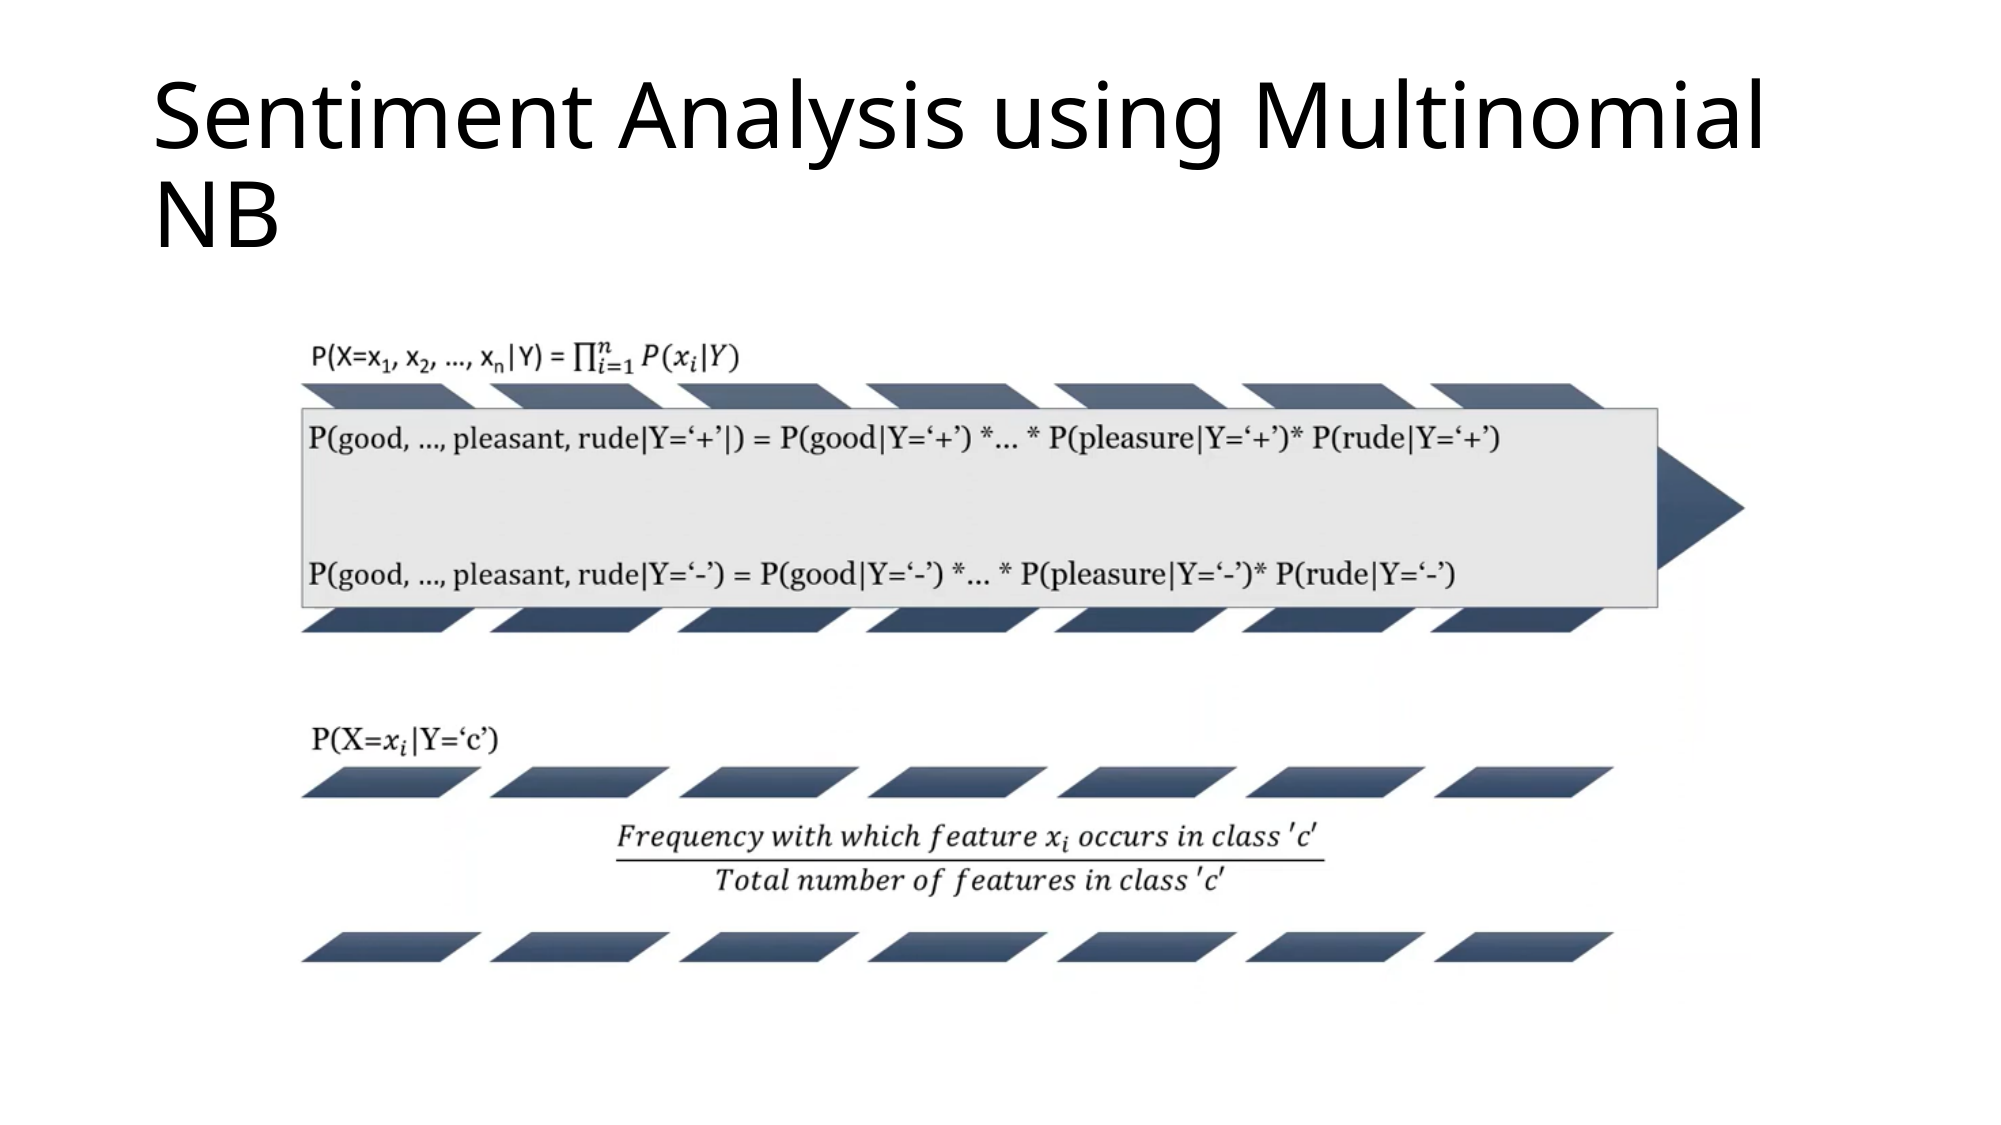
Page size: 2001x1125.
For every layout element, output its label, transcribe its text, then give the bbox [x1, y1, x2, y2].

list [248, 299, 1752, 1014]
title Sentiment Analysis using Multinomial NB [137, 59, 1863, 278]
